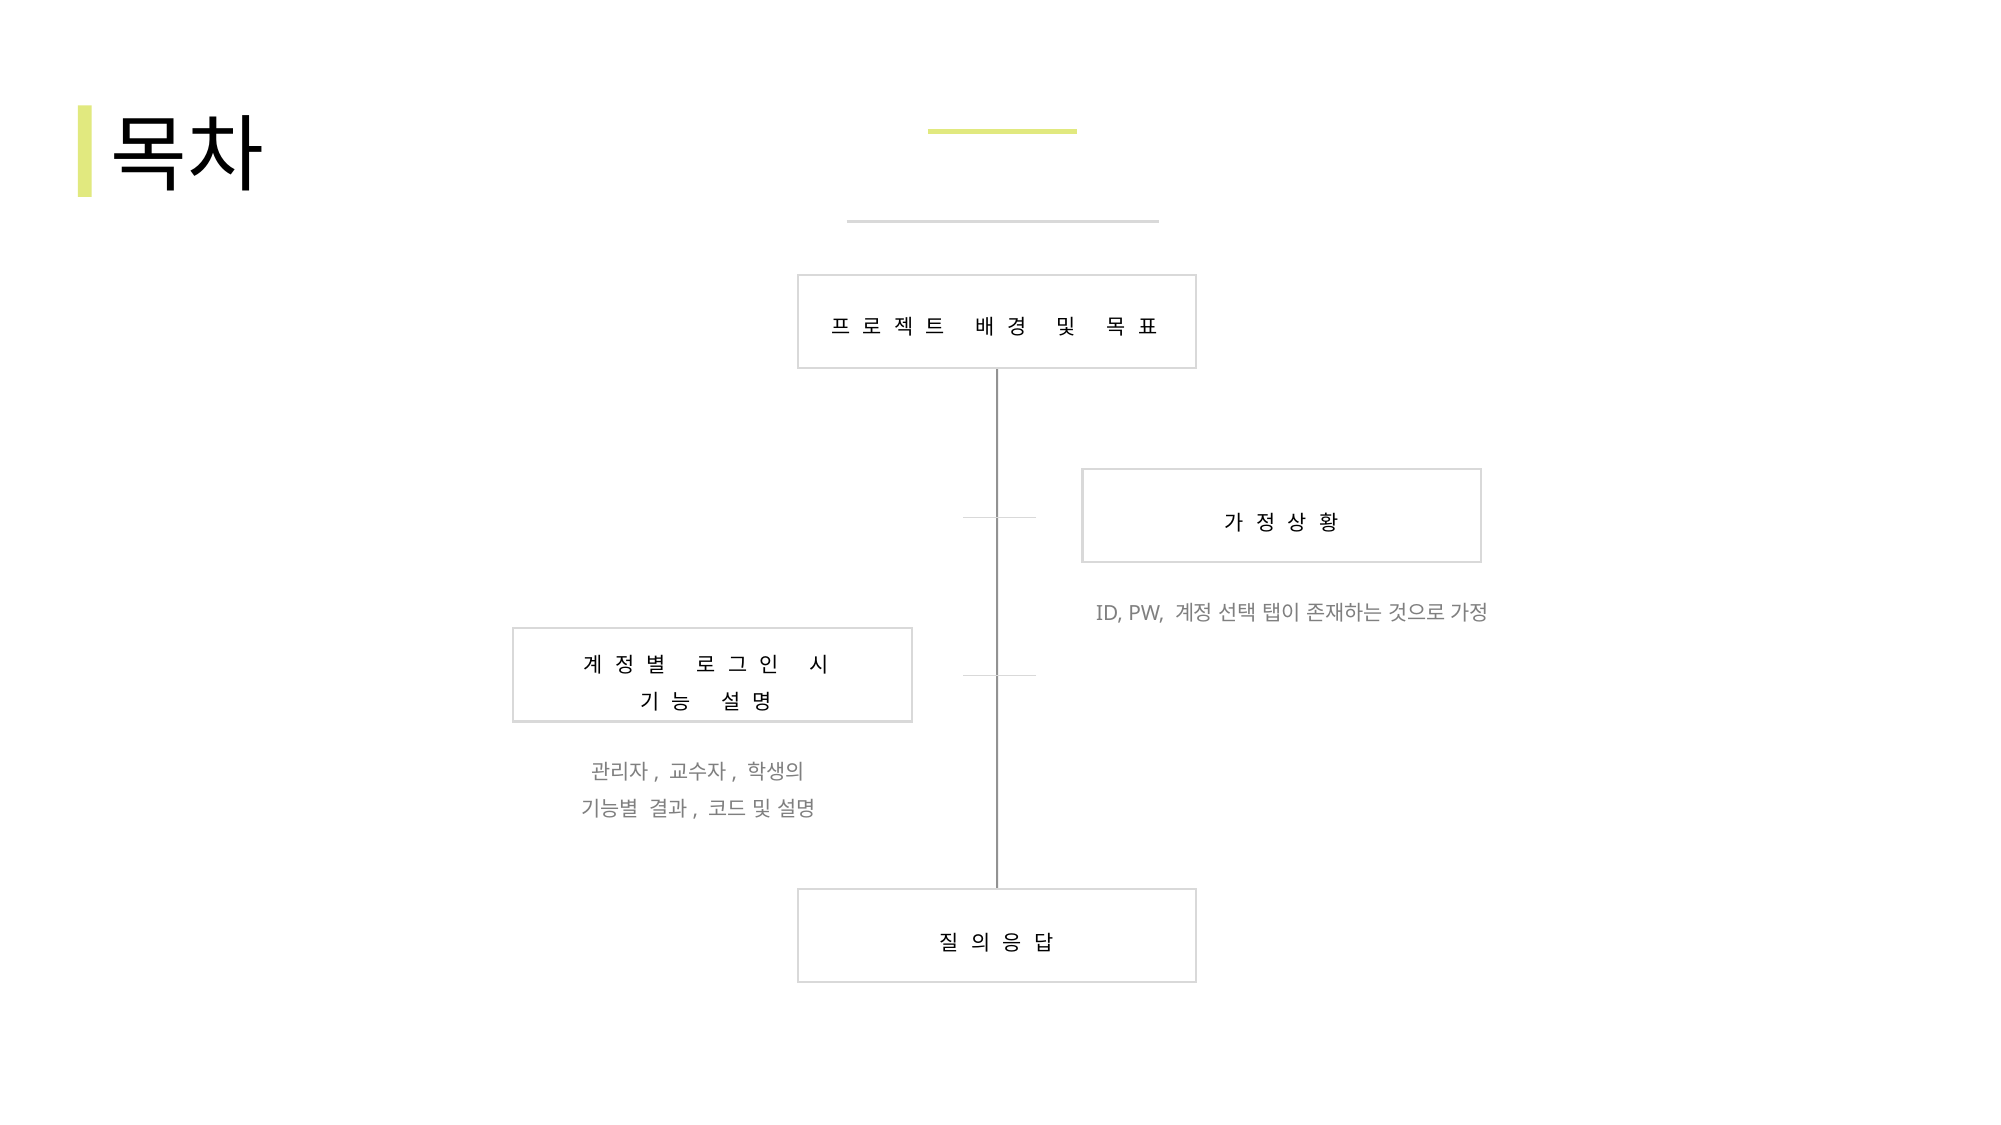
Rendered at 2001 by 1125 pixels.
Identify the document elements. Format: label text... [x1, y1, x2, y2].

text_box 목차 [95, 93, 279, 209]
text_box [77, 104, 93, 198]
text_box ID, PW, 계정 선택 탭이 존재하는 것으로 가정 [1086, 579, 1598, 632]
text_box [1082, 469, 1481, 563]
text_box 관리자, 교수자, 학생의 기능별 결과, 코드 및 설명 [499, 738, 898, 829]
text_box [797, 888, 1197, 982]
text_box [797, 274, 1197, 368]
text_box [513, 628, 912, 722]
